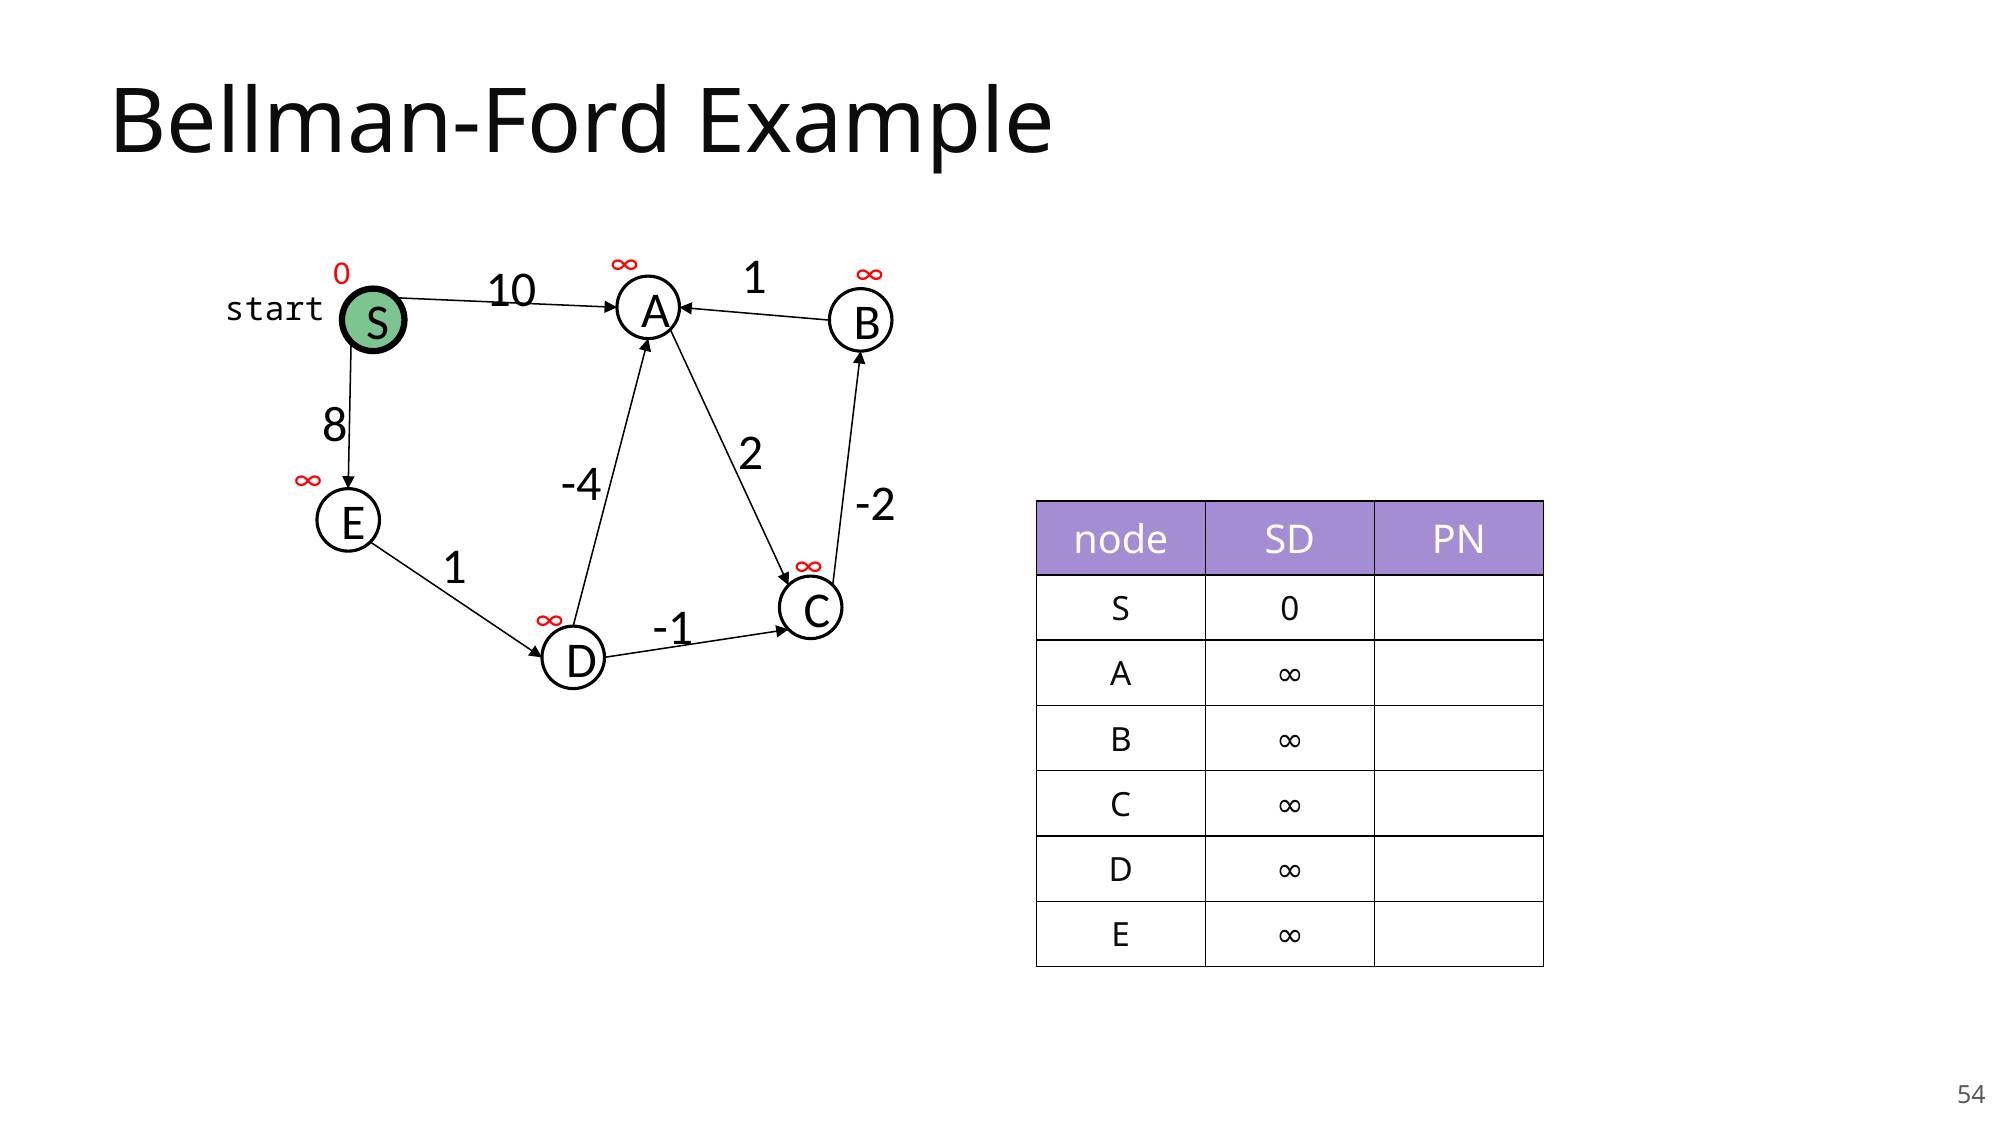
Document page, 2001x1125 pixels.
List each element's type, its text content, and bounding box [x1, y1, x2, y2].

table_cell ∞ [1206, 902, 1374, 966]
table_cell S [1037, 576, 1205, 639]
table_cell [1375, 706, 1543, 770]
table_cell E [1037, 902, 1205, 966]
table_cell A [1037, 641, 1205, 705]
table_cell 0 [1206, 576, 1374, 639]
table_cell ∞ [1206, 706, 1374, 770]
table_cell [1375, 837, 1543, 901]
table_cell [1375, 576, 1543, 639]
text_box start [186, 267, 273, 346]
table_cell D [1037, 837, 1205, 901]
table_cell [1375, 641, 1543, 705]
table_header PN [1375, 502, 1543, 574]
title Bellman-Ford Example [94, 43, 1930, 210]
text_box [278, 233, 941, 689]
table_header SD [1206, 502, 1374, 574]
table_cell B [1037, 706, 1205, 770]
table_header node [1037, 502, 1205, 574]
table_cell [1375, 902, 1543, 966]
table_cell [1375, 771, 1543, 835]
table_cell C [1037, 771, 1205, 835]
table_cell ∞ [1206, 771, 1374, 835]
table_cell ∞ [1206, 837, 1374, 901]
table_cell ∞ [1206, 641, 1374, 705]
